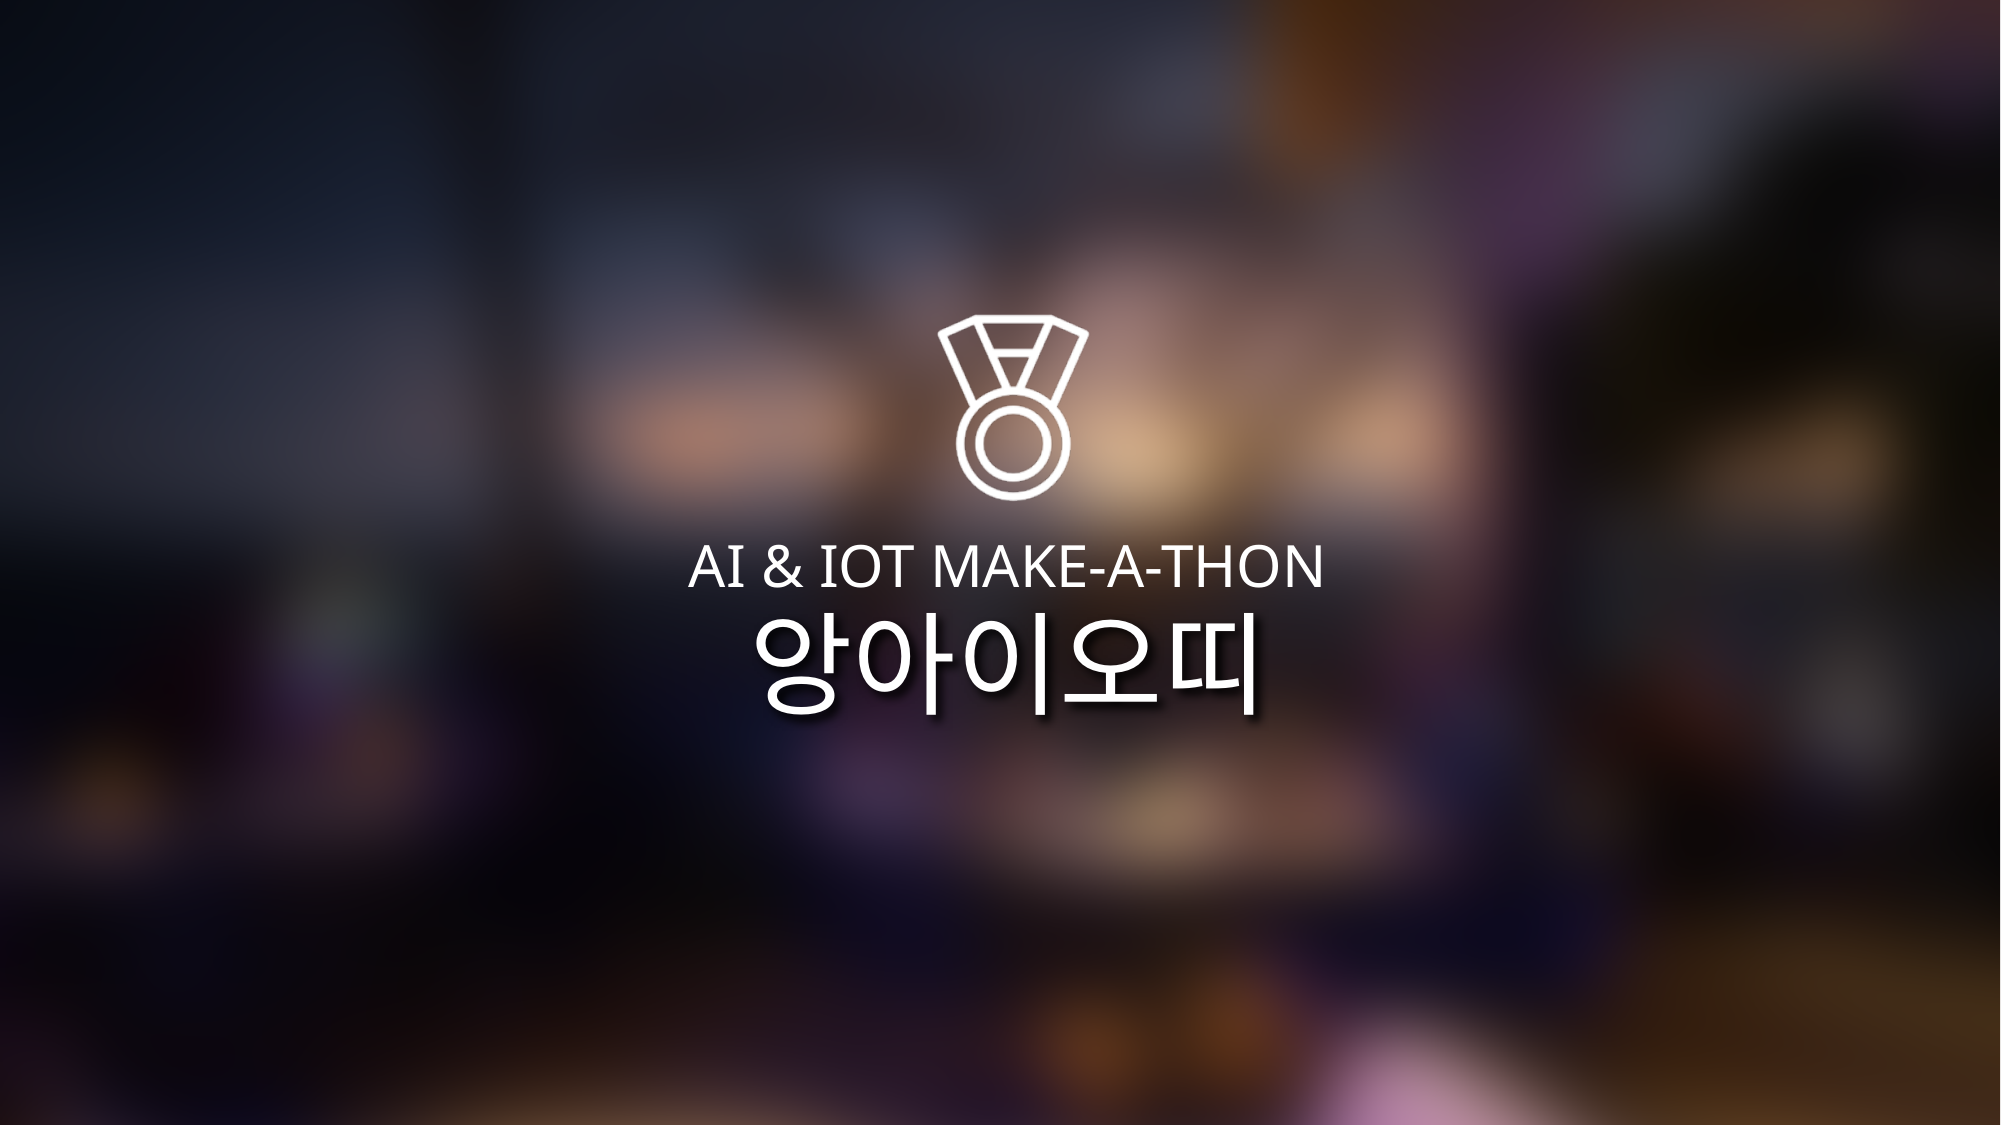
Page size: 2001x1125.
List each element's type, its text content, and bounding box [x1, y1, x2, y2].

text_box AI & IOT MAKE-A-THON [465, 522, 1551, 607]
text_box 앙아이오띠 [305, 601, 1711, 743]
picture [0, 0, 2001, 1125]
